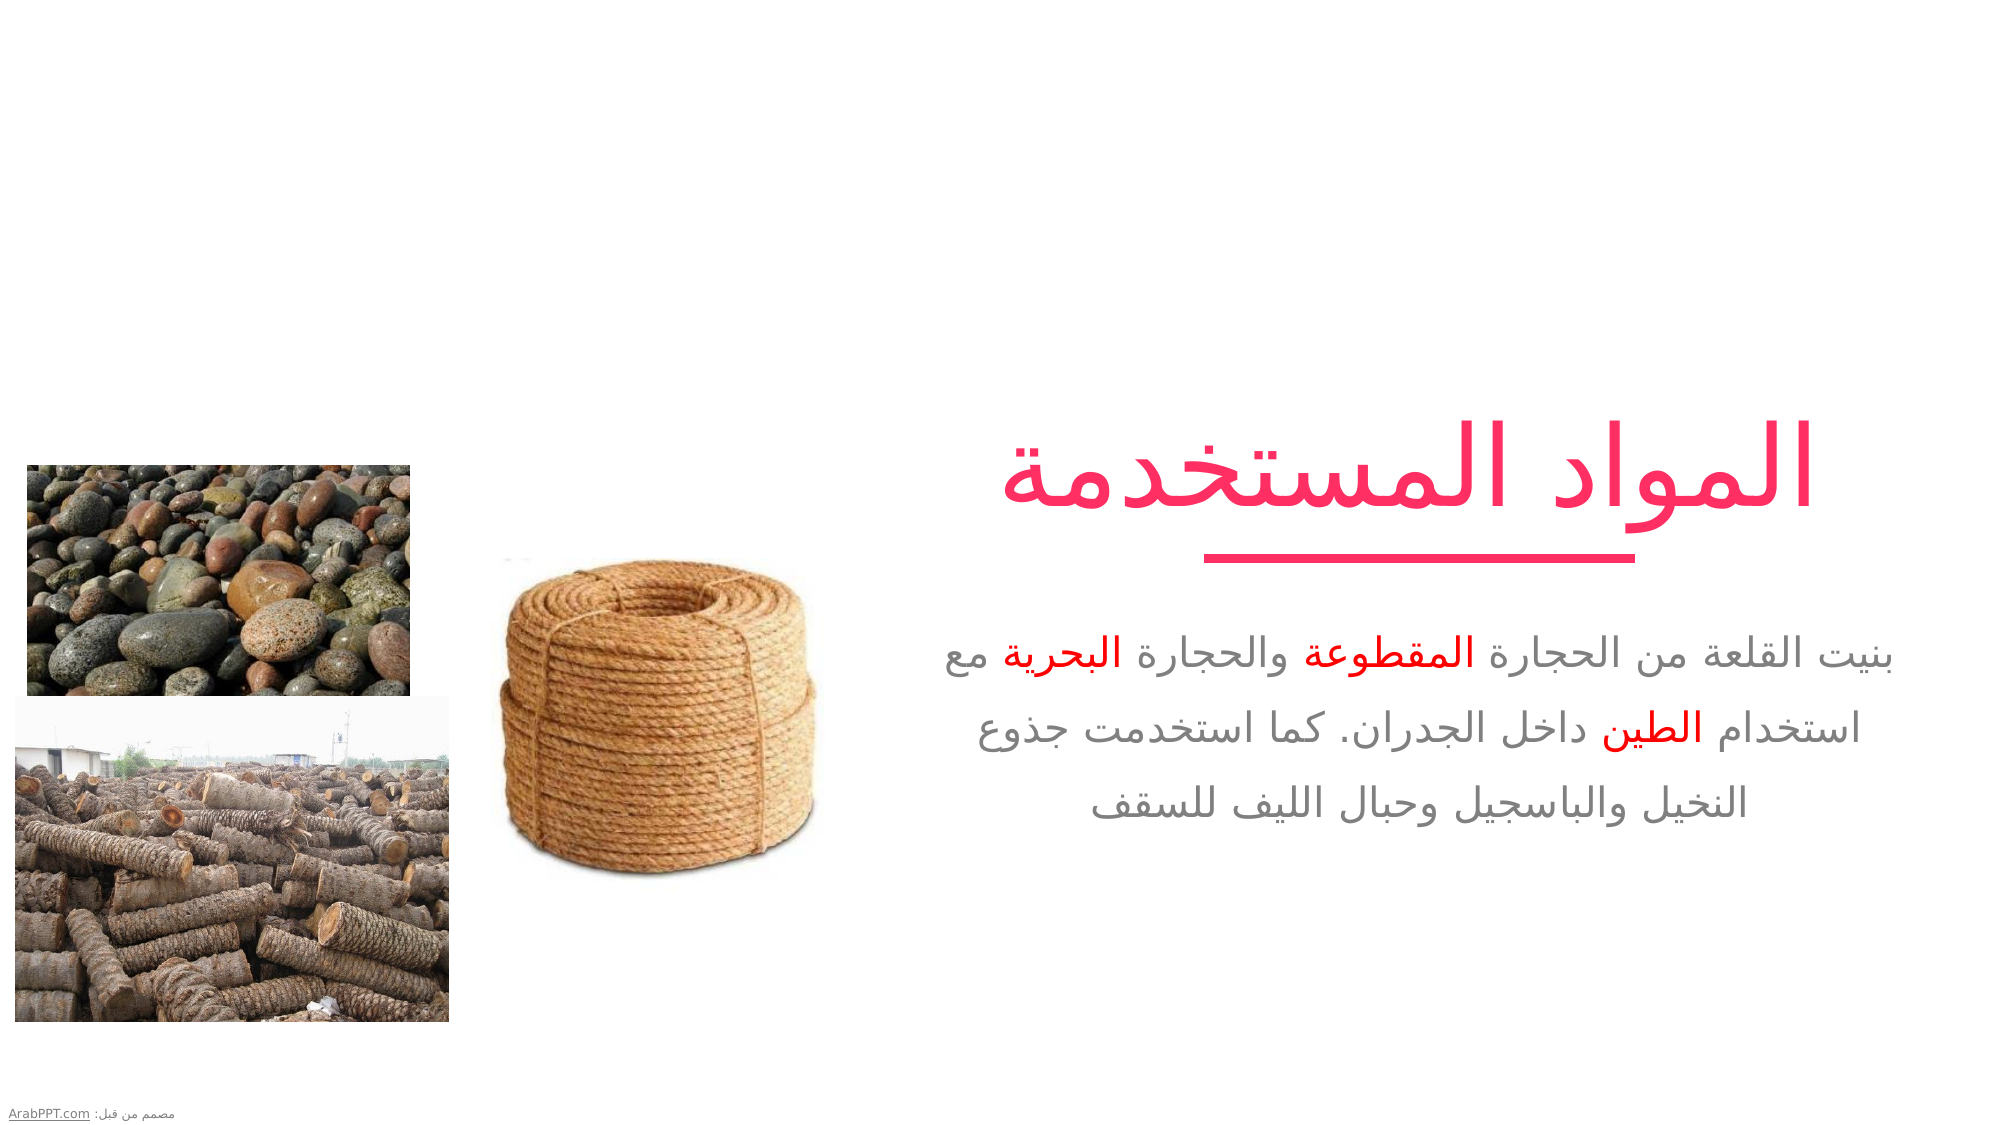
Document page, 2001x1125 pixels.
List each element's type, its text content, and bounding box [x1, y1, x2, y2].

text_box المواد المستخدمة [982, 387, 1835, 518]
picture [15, 465, 449, 1022]
picture [491, 558, 838, 905]
text_box بنيت القلعة من الحجارة المقطوعة والحجارة البحرية مع استخدام الطين داخل الجدران. كما استخدمت جذوع النخيل والباسجيل وحبال الليف للسقف [919, 518, 1920, 834]
